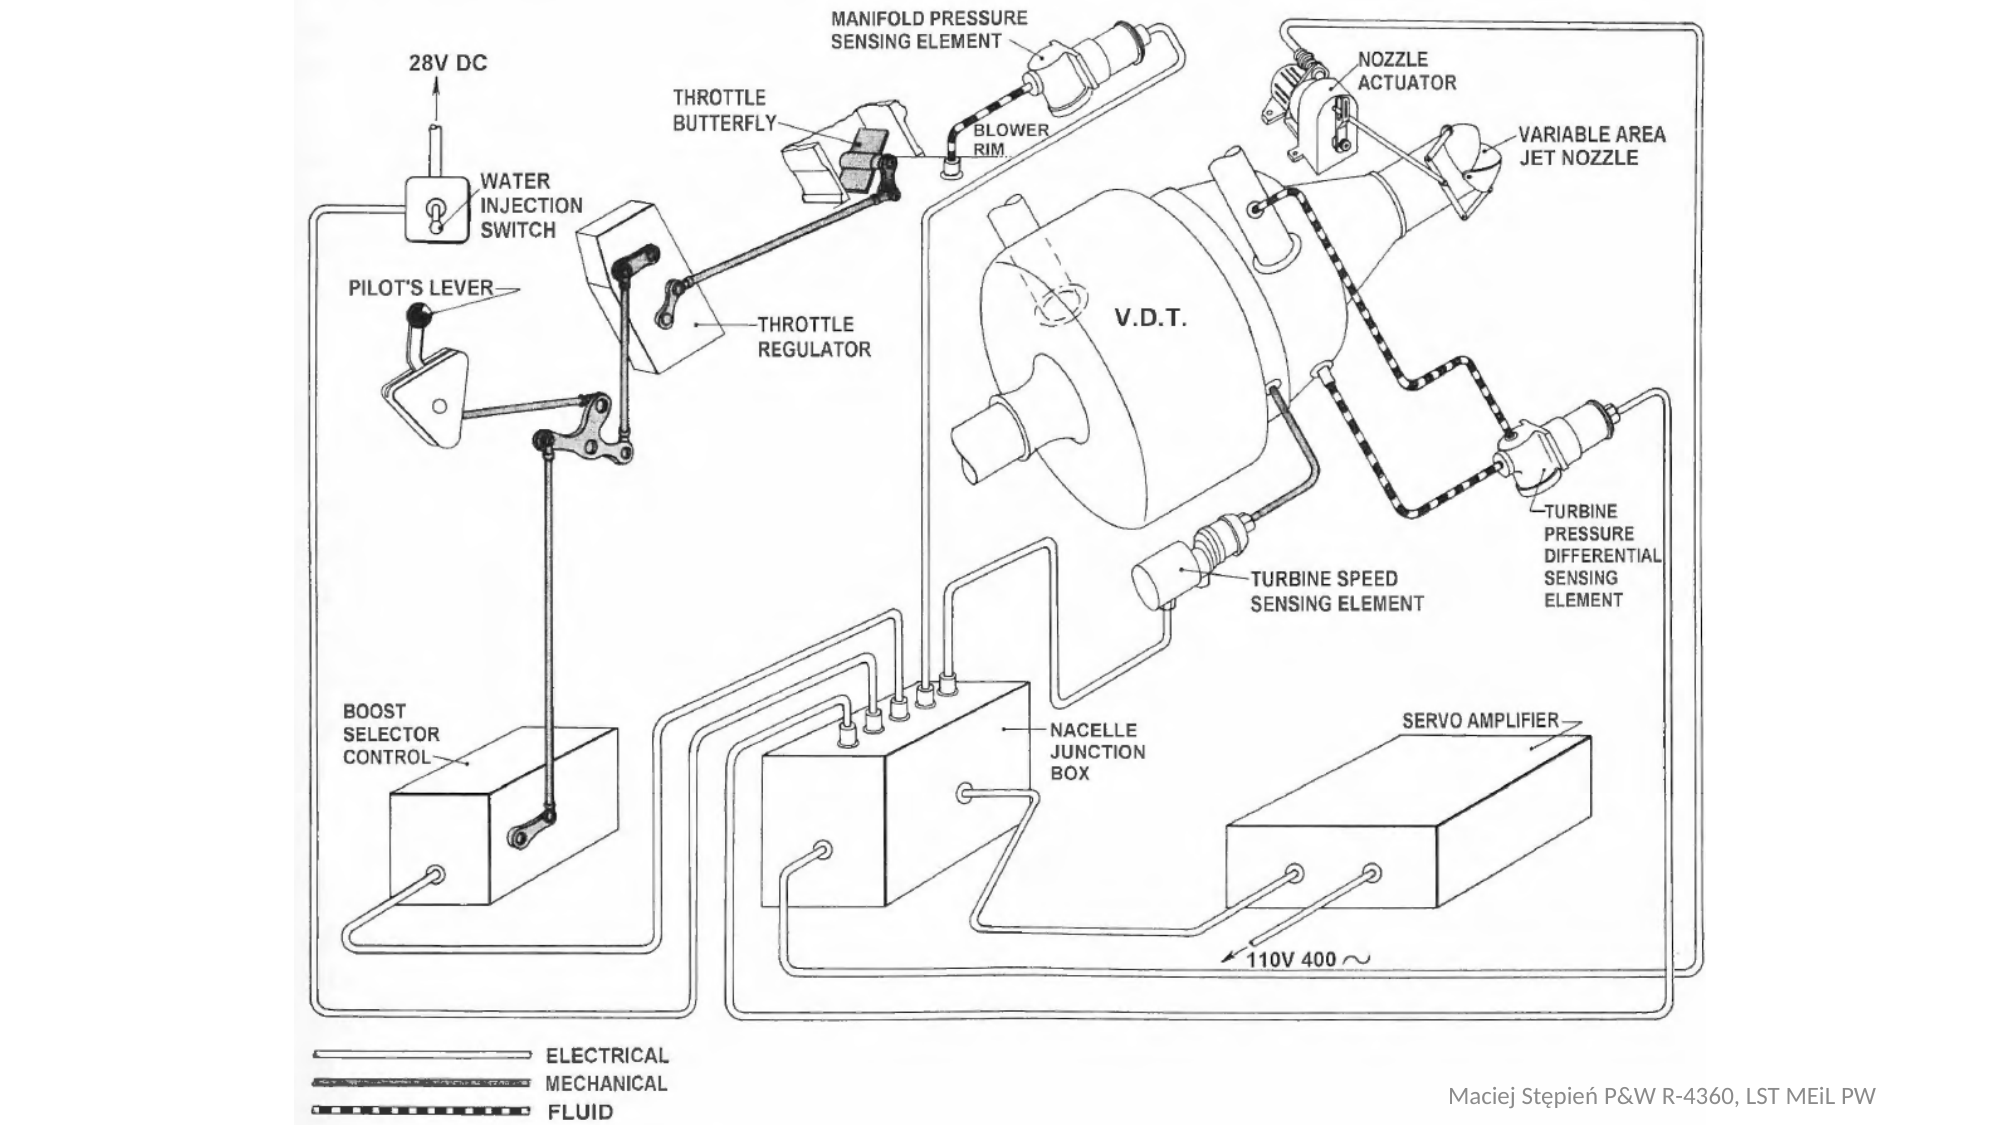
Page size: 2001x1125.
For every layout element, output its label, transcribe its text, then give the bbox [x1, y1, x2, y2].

footer Maciej Stępień P&W R-4360, LST MEiL PW [1706, 1065, 2000, 1125]
picture [294, 0, 1706, 1125]
